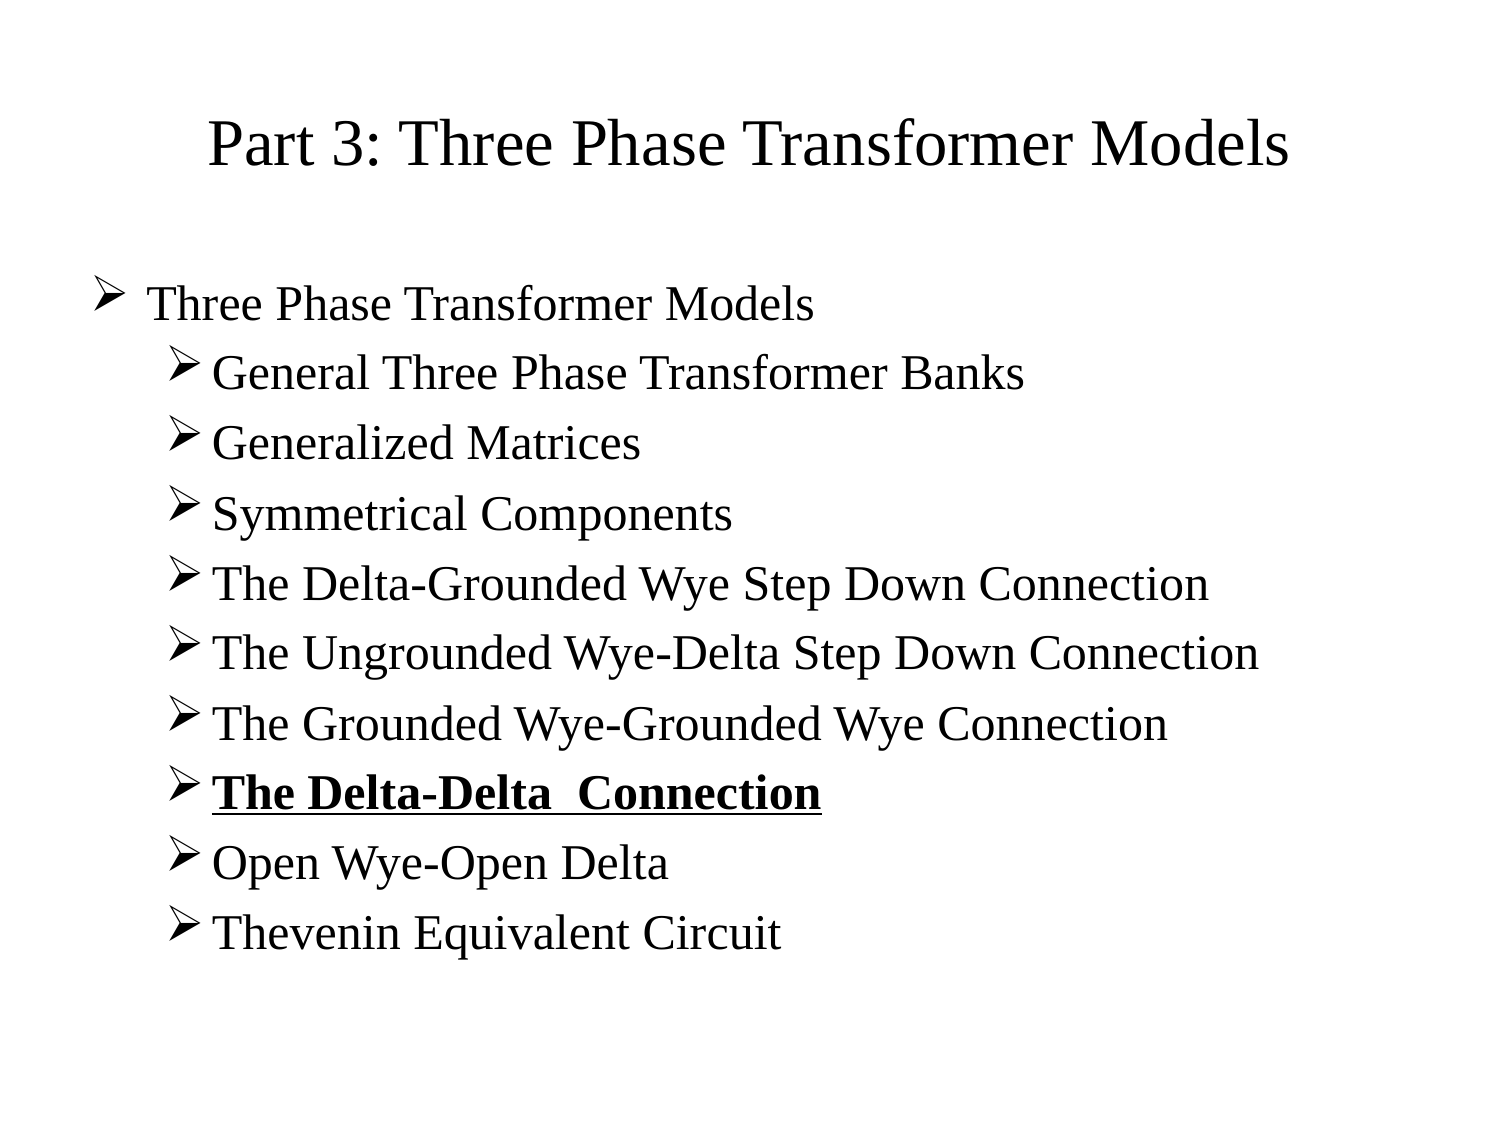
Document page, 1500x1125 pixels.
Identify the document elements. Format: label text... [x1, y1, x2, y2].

title Part 3: Three Phase Transformer Models [75, 45, 1425, 233]
list Three Phase Transformer Models General Three Phase Transformer Banks Generalized Matrices Symmetrical Components The Delta-Grounded Wye Step Down Connection The Ungrounded Wye-Delta Step Down Connection The Grounded Wye-Grounded Wye Connection The Delta-Delta Connection Open Wye-Open Delta Thevenin Equivalent Circuit [75, 262, 1425, 1005]
